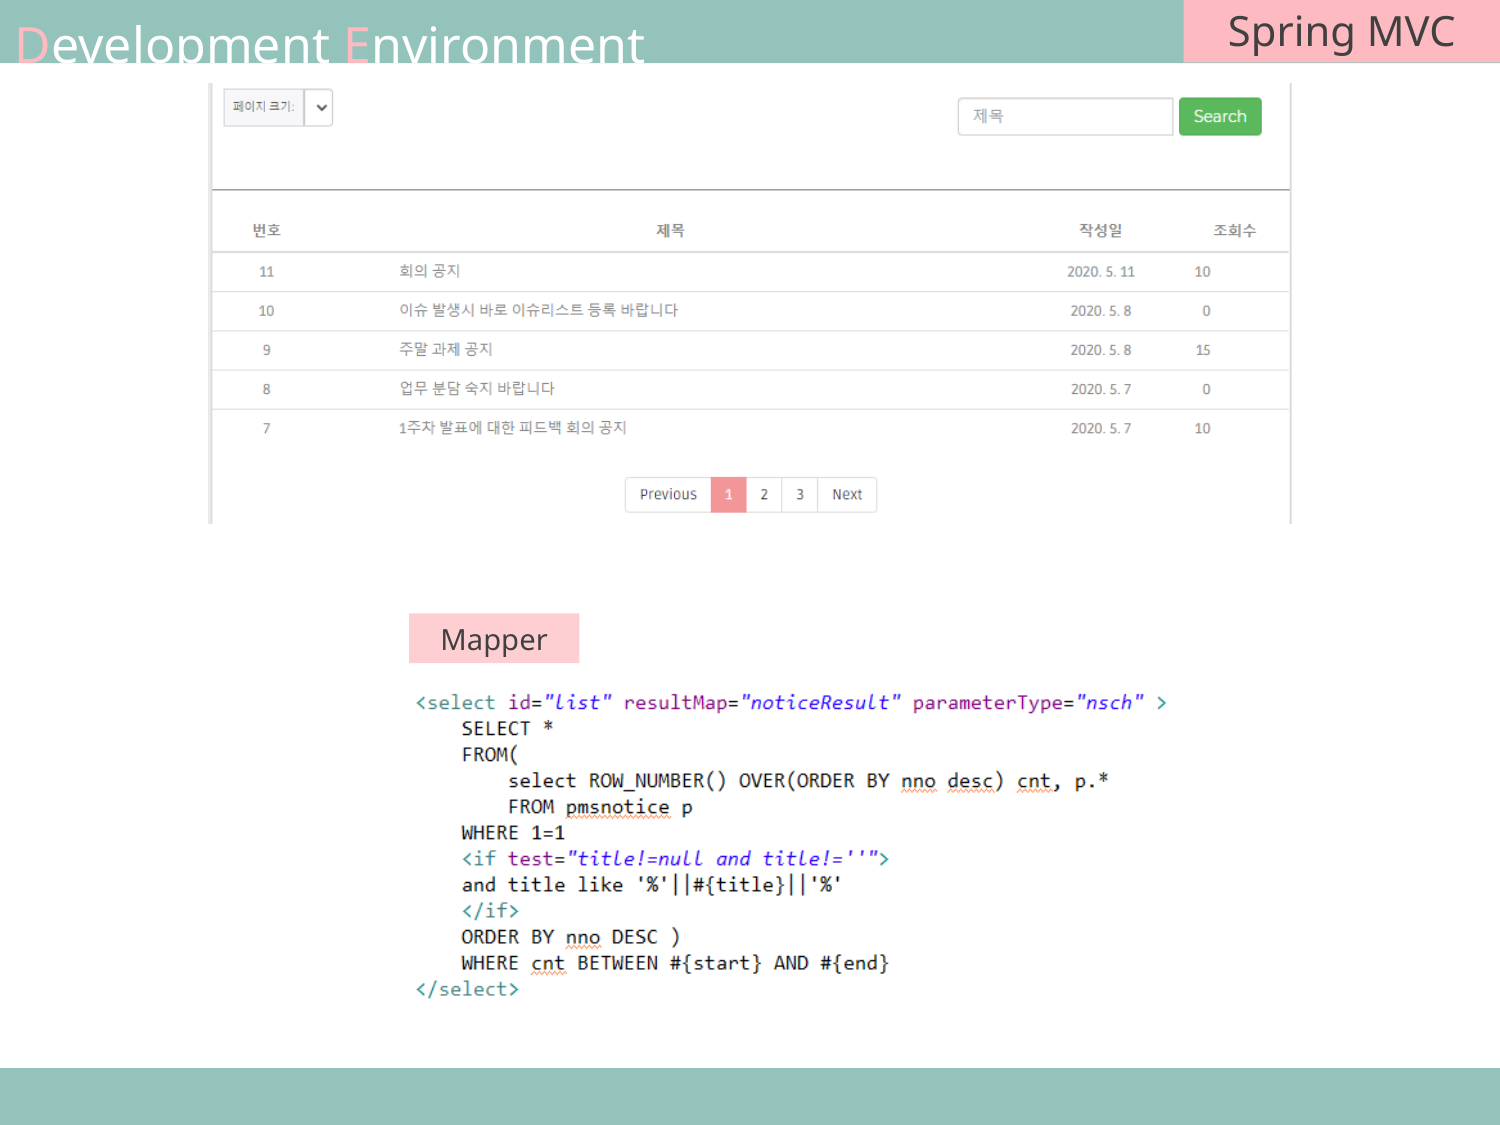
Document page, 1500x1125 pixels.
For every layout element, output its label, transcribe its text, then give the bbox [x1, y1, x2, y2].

picture [408, 686, 1184, 1005]
text_box Mapper [409, 613, 580, 664]
picture [207, 82, 1292, 524]
text_box Development Environment [0, 3, 956, 85]
text_box [0, 0, 1500, 65]
text_box Spring MVC [1183, 0, 1500, 63]
text_box [0, 1066, 1500, 1125]
